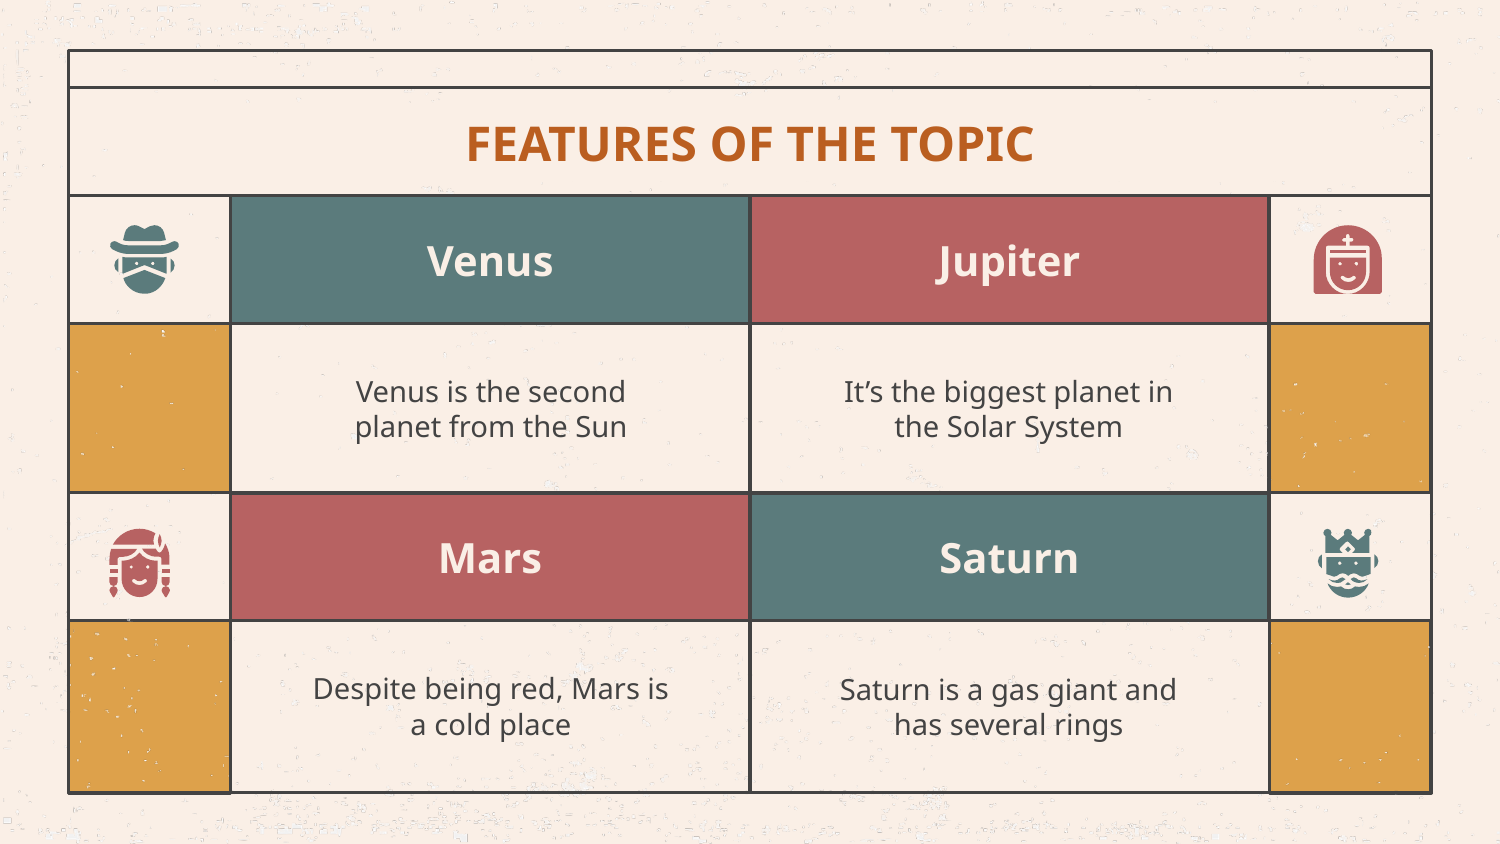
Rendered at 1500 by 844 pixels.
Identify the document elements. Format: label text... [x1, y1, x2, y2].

subtitle It’s the biggest planet in the Solar System [814, 359, 1204, 458]
subtitle Saturn is a gas giant and has several rings [814, 657, 1203, 755]
title Jupiter [748, 205, 1270, 325]
title Saturn [748, 491, 1270, 622]
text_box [109, 224, 180, 295]
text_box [1313, 224, 1383, 295]
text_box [109, 528, 171, 598]
picture [2, 2, 1500, 844]
subtitle Despite being red, Mars is a cold place [296, 657, 686, 755]
title Venus [229, 205, 748, 325]
subtitle Venus is the second planet from the Sun [296, 359, 686, 457]
title Mars [229, 491, 748, 622]
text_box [68, 87, 1433, 196]
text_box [1317, 528, 1379, 598]
